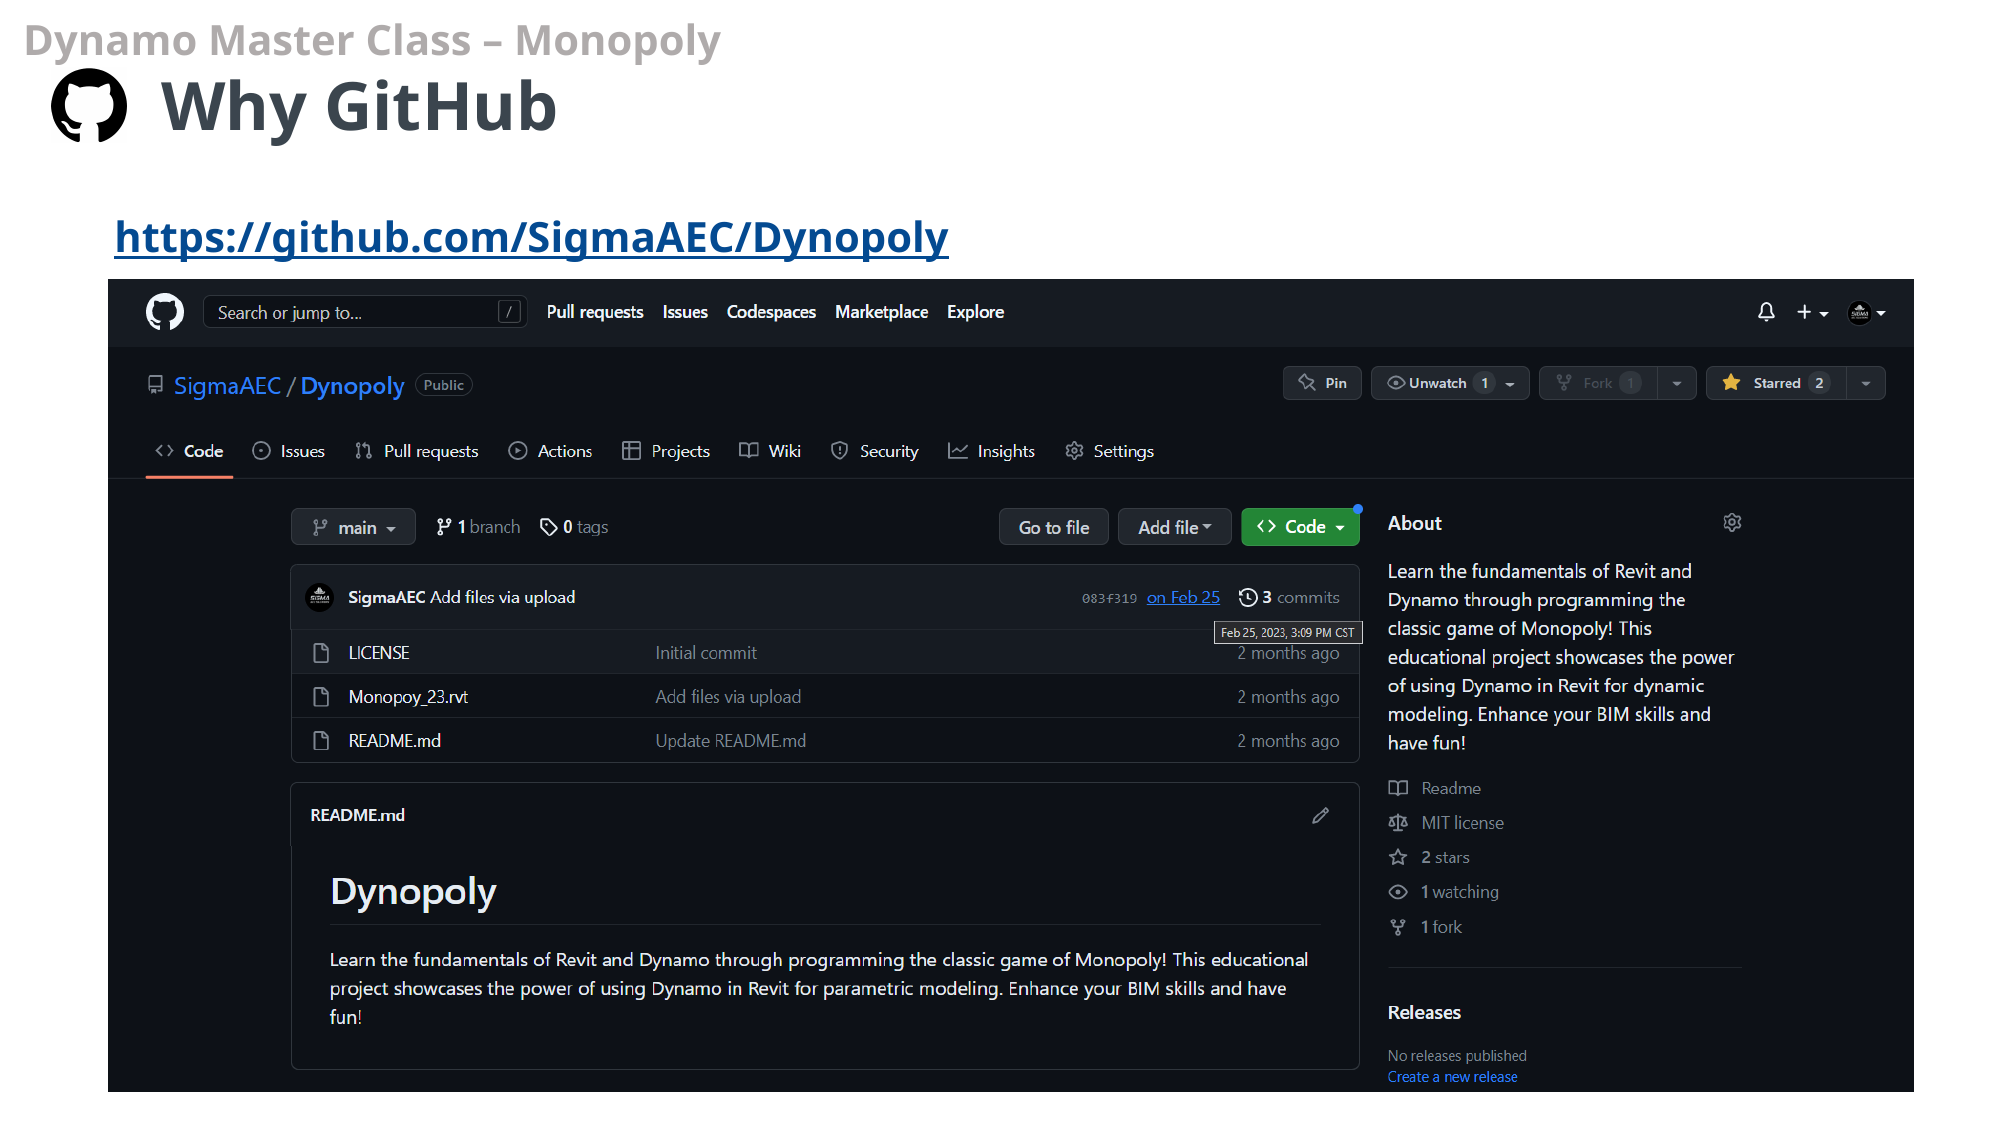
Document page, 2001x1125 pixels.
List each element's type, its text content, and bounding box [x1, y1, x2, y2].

text_box https://github.com/SigmaAEC/Dynopoly [99, 203, 1148, 276]
text_box Dynamo Master Class – Monopoly Why GitHub [8, 6, 926, 152]
picture [108, 279, 1914, 1092]
picture [51, 67, 127, 143]
